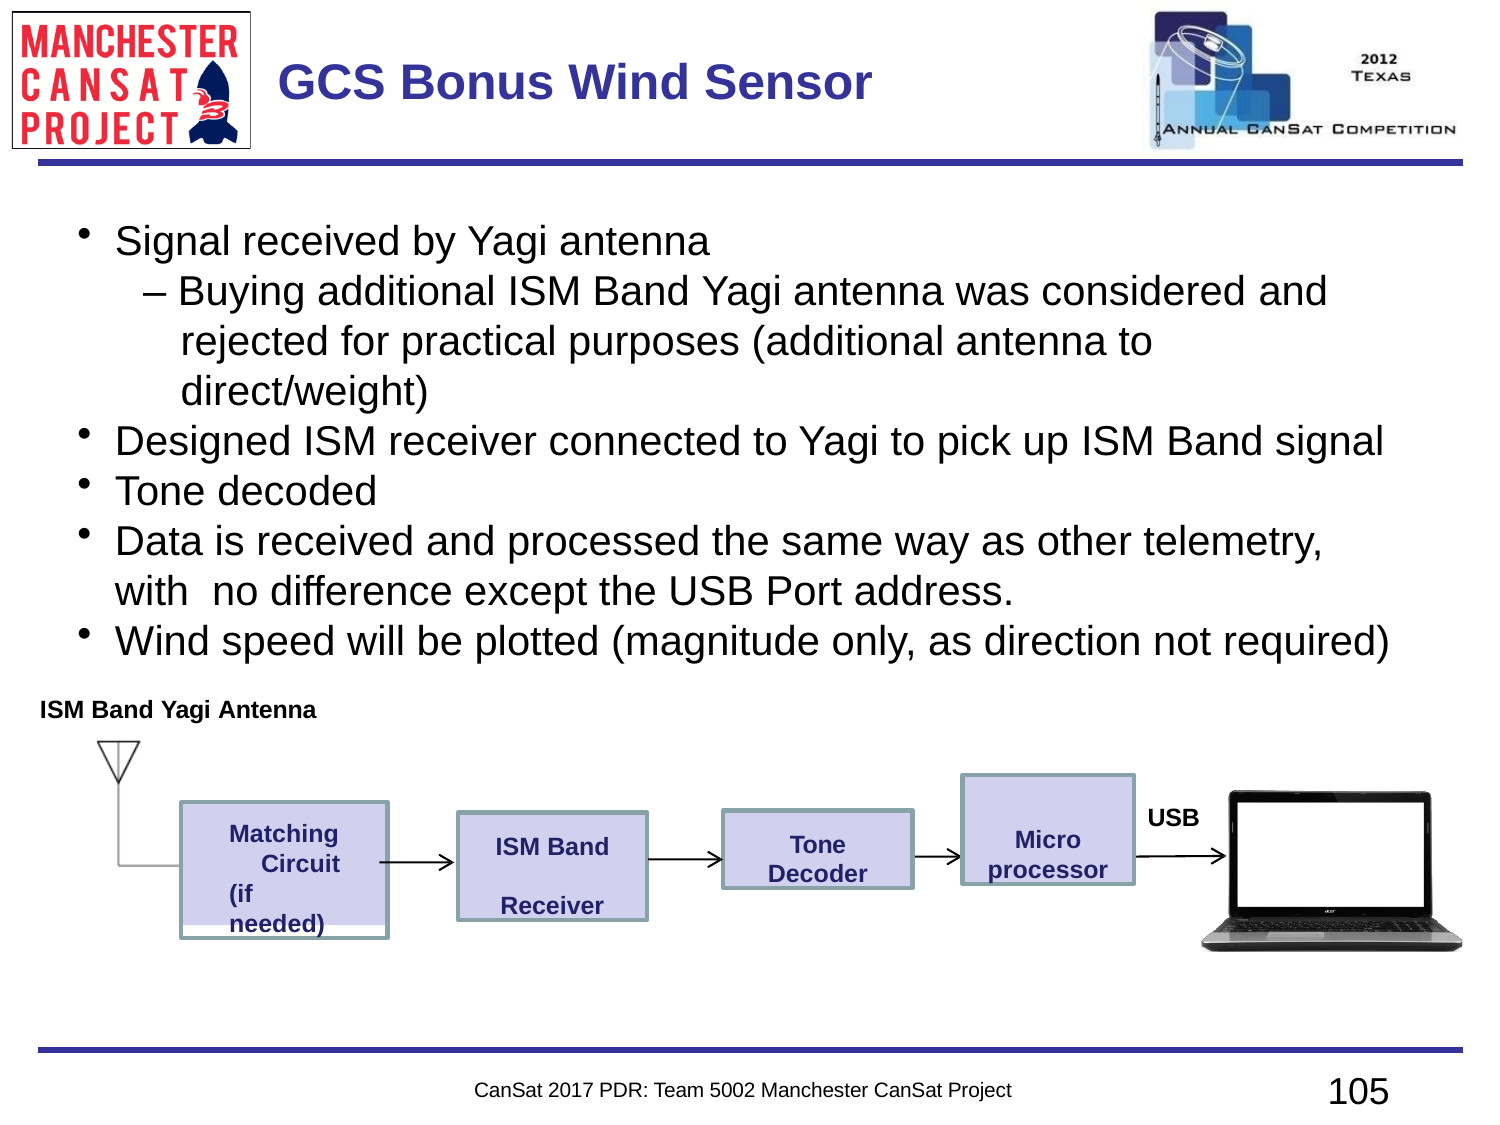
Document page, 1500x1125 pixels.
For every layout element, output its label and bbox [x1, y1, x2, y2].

title [275, 47, 876, 211]
text_box [458, 775, 1463, 952]
text_box [472, 1075, 1028, 1103]
text_box [11, 11, 251, 149]
text_box [1142, 1, 1458, 156]
text_box [1325, 1064, 1392, 1112]
text_box [96, 740, 455, 938]
text_box [37, 691, 320, 724]
text_box [75, 211, 1413, 664]
